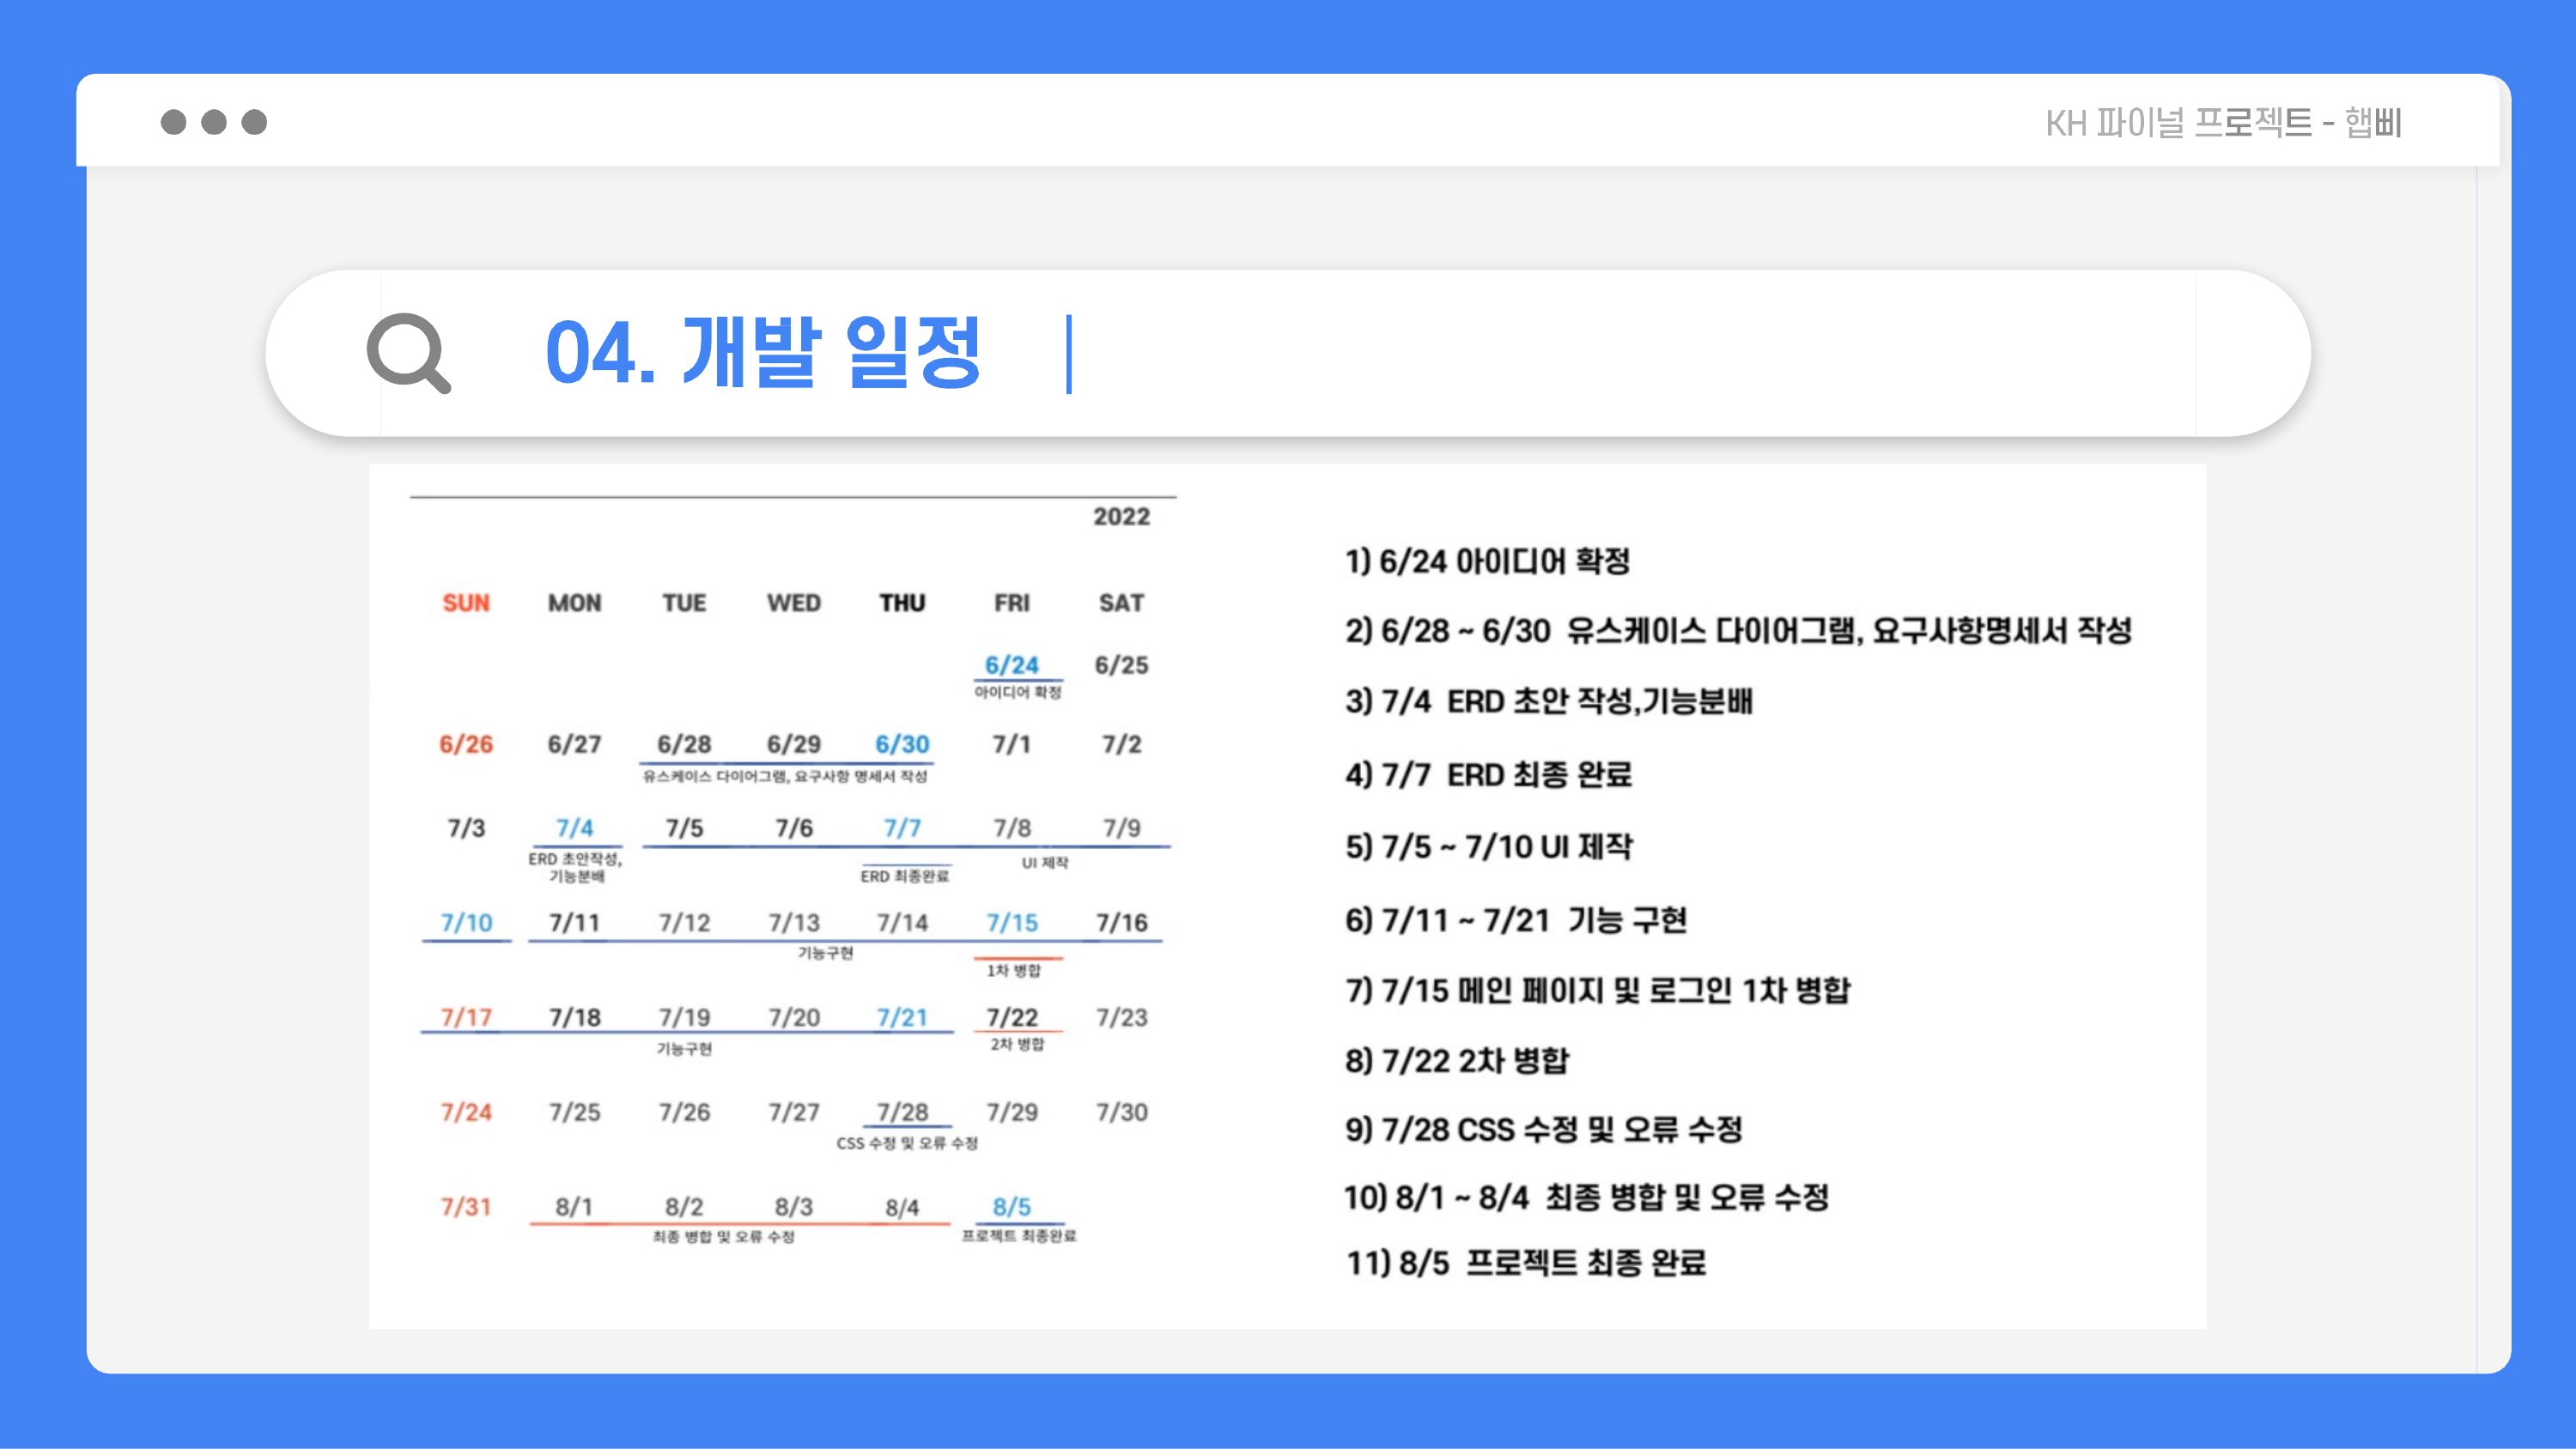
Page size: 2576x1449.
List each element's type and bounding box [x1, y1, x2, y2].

text_box [0, 33, 2576, 1374]
